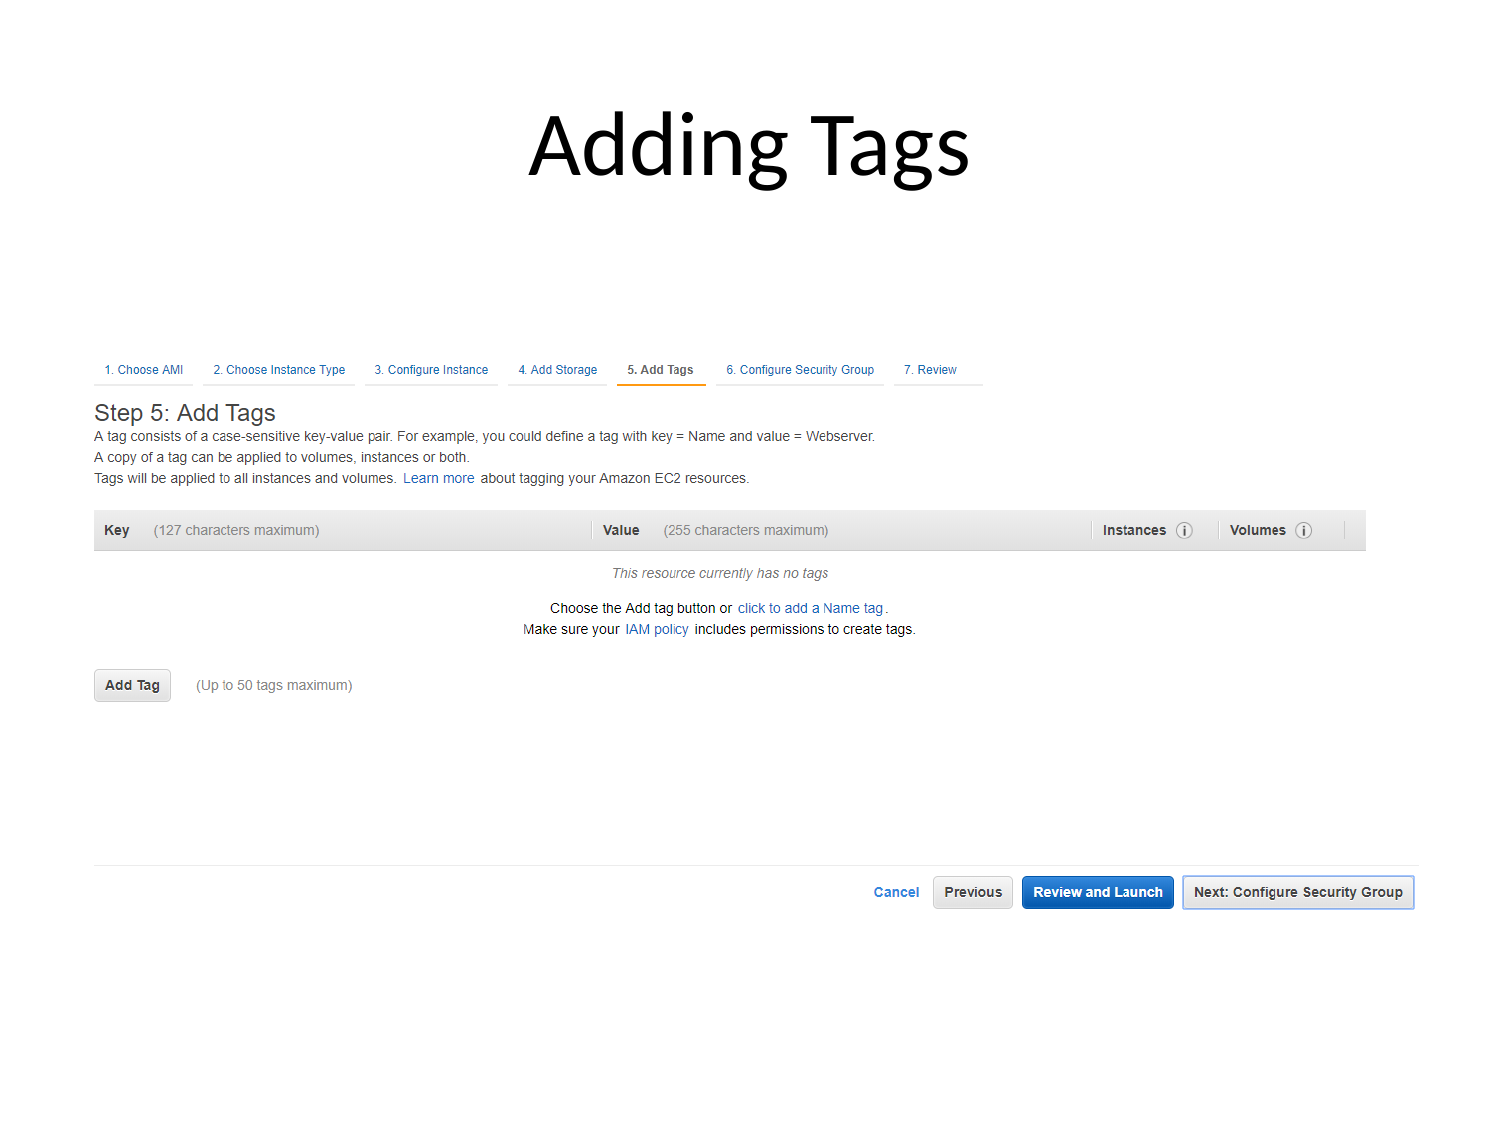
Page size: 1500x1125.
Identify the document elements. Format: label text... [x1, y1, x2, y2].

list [74, 348, 1426, 919]
title Adding Tags [75, 45, 1425, 233]
